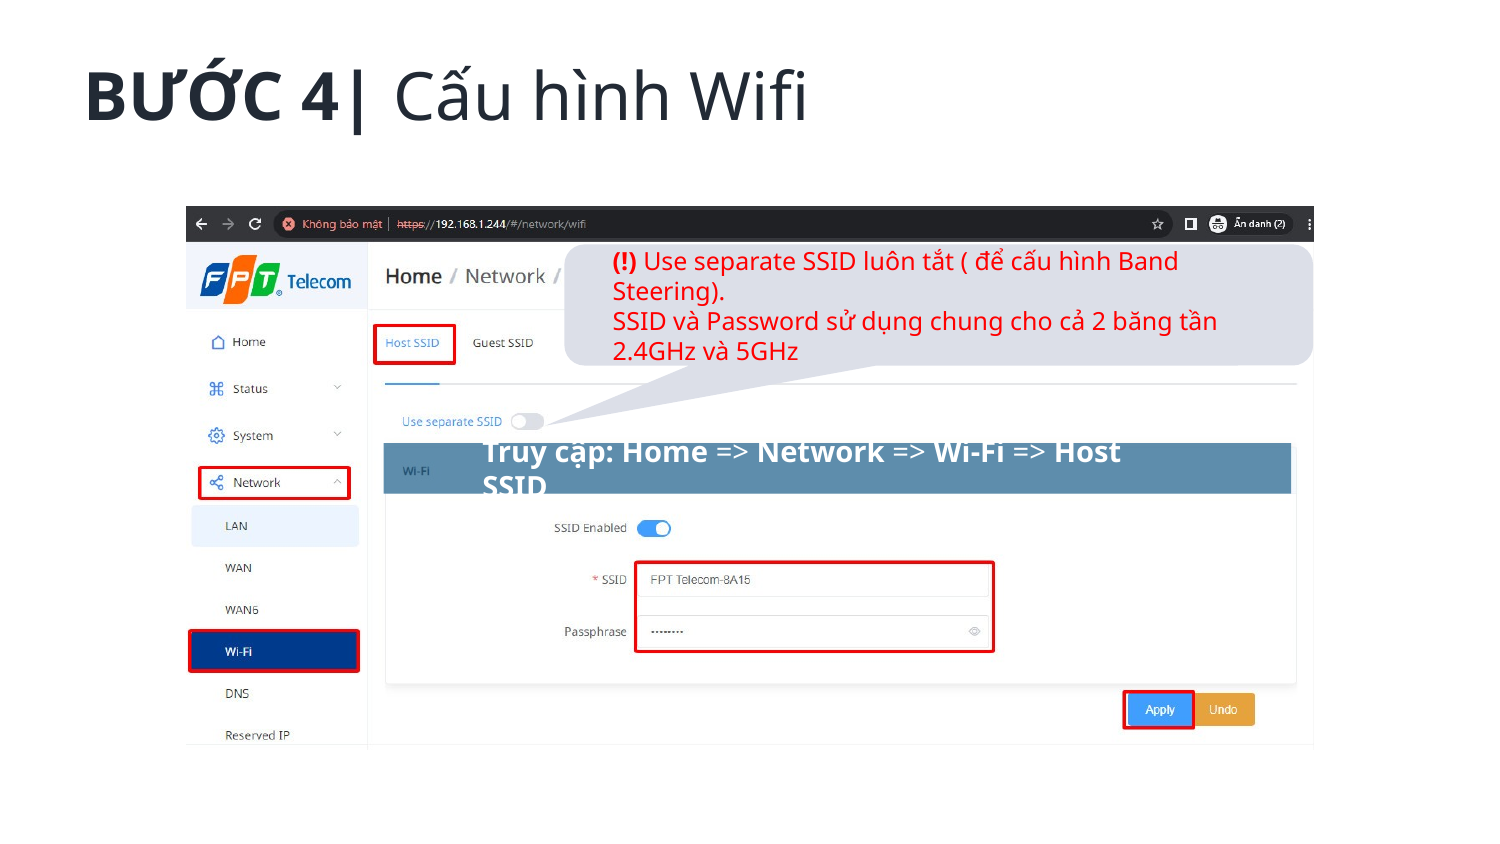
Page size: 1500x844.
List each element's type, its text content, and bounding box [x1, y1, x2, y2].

picture [186, 206, 1314, 750]
text_box BƯỚC 4| Cấu hình Wifi [68, 46, 1432, 142]
